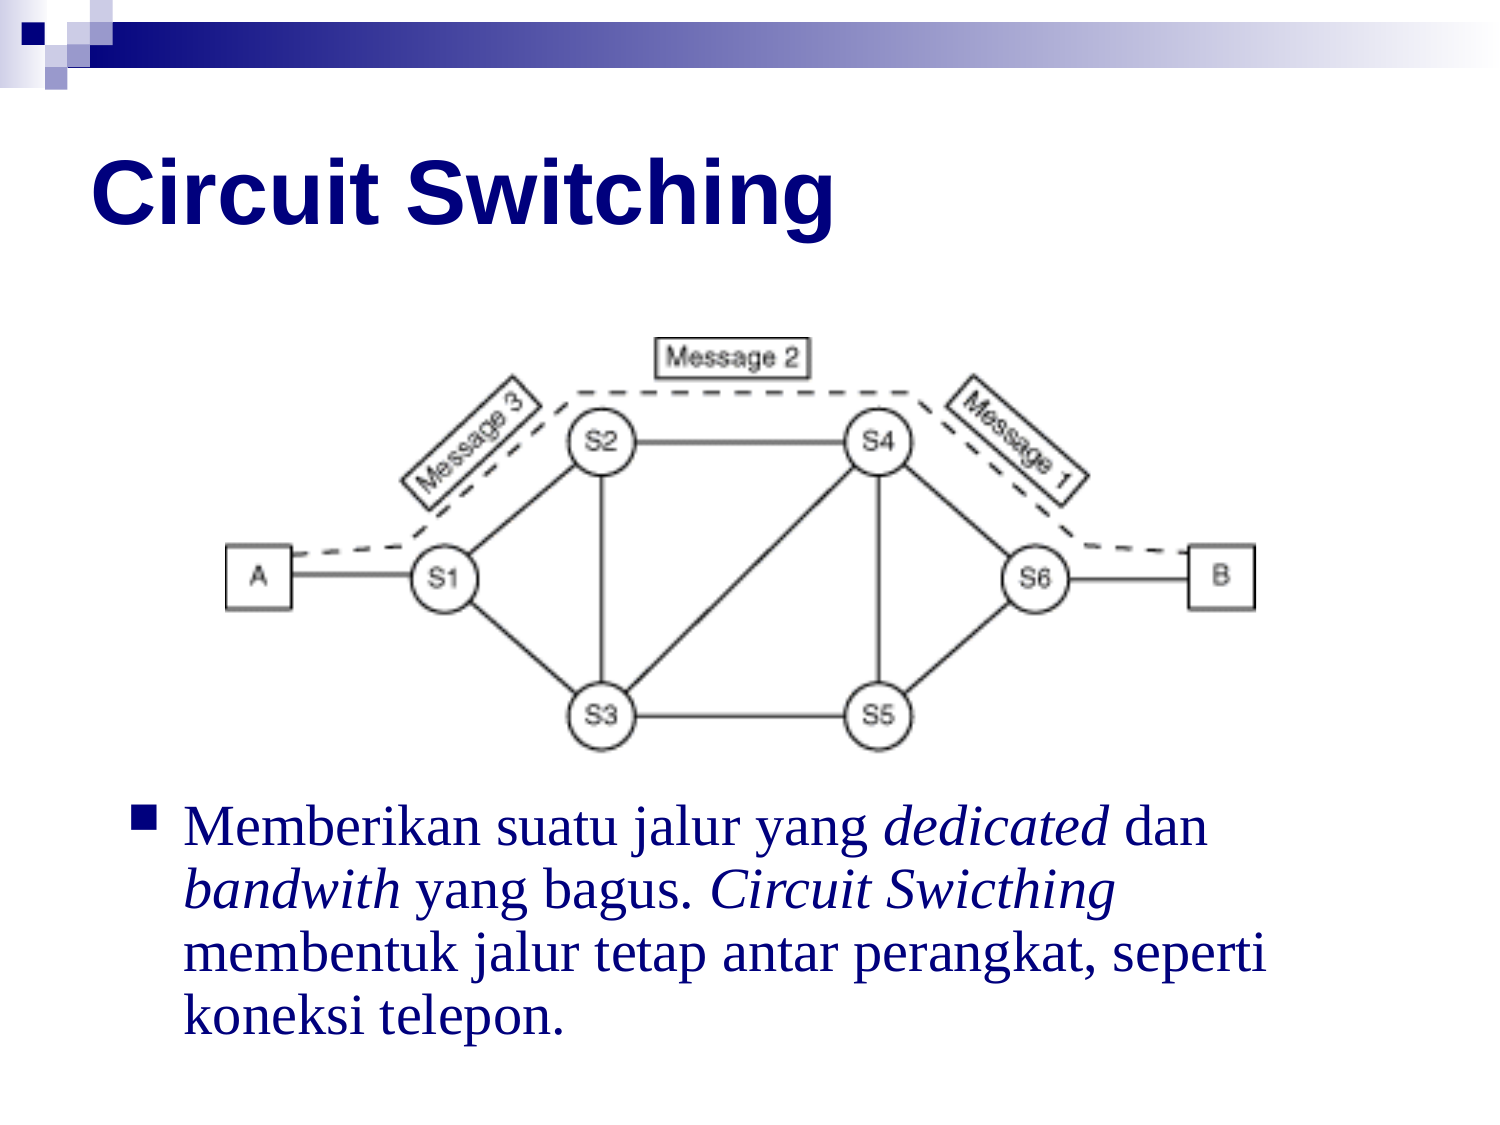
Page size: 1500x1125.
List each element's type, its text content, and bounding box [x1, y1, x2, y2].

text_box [224, 337, 1257, 768]
title Circuit Switching [75, 75, 1425, 300]
list Memberikan suatu jalur yang dedicated dan bandwith yang bagus. Circuit Swicthing membentuk jalur tetap antar perangkat, seperti koneksi telepon. [112, 787, 1388, 1038]
